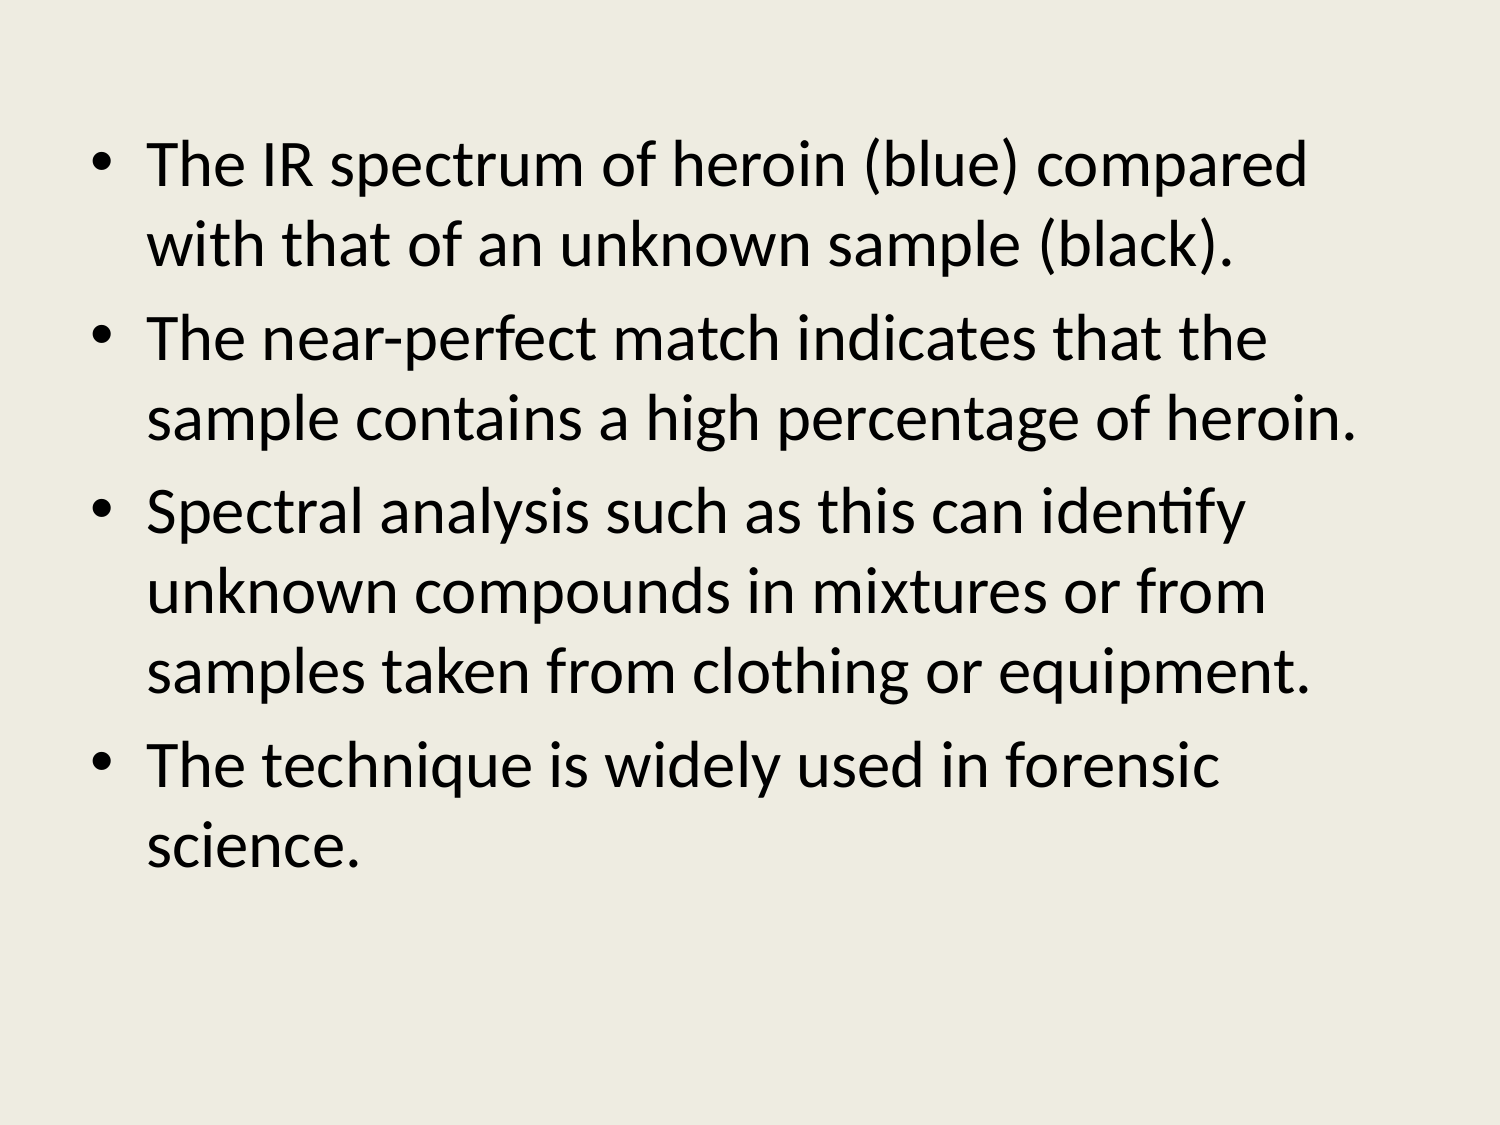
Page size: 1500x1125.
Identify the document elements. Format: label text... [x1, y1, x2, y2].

list The IR spectrum of heroin (blue) compared with that of an unknown sample (black). The near-perfect match indicates that the sample contains a high percentage of heroin. Spectral analysis such as this can identify unknown compounds in mixtures or from samples taken from clothing or equipment. The technique is widely used in forensic science. [75, 112, 1425, 1005]
